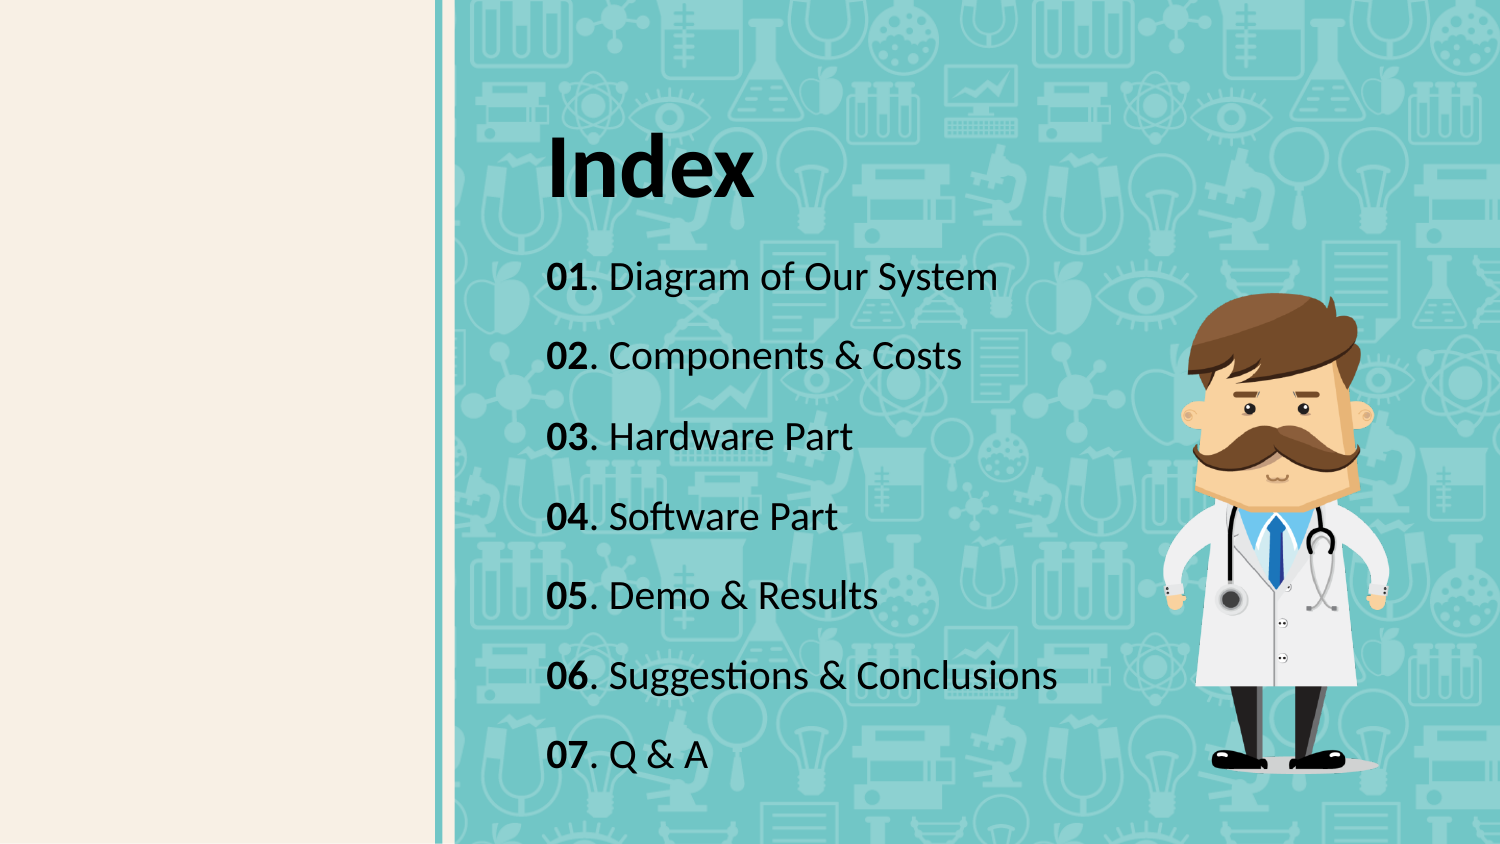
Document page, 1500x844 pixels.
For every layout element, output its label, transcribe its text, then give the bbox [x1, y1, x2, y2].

list Index [546, 127, 1306, 211]
picture [454, 0, 1500, 844]
list 01. Diagram of Our System [546, 258, 1306, 322]
list 05. Demo & Results [546, 578, 1306, 642]
list 04. Software Part [546, 498, 1306, 562]
text_box 06. Suggestions & Conclusions [546, 657, 1306, 721]
text_box 07. Q & A [546, 736, 1306, 800]
list 03. Hardware Part [546, 418, 1306, 482]
list 02. Components & Costs [546, 338, 1306, 402]
